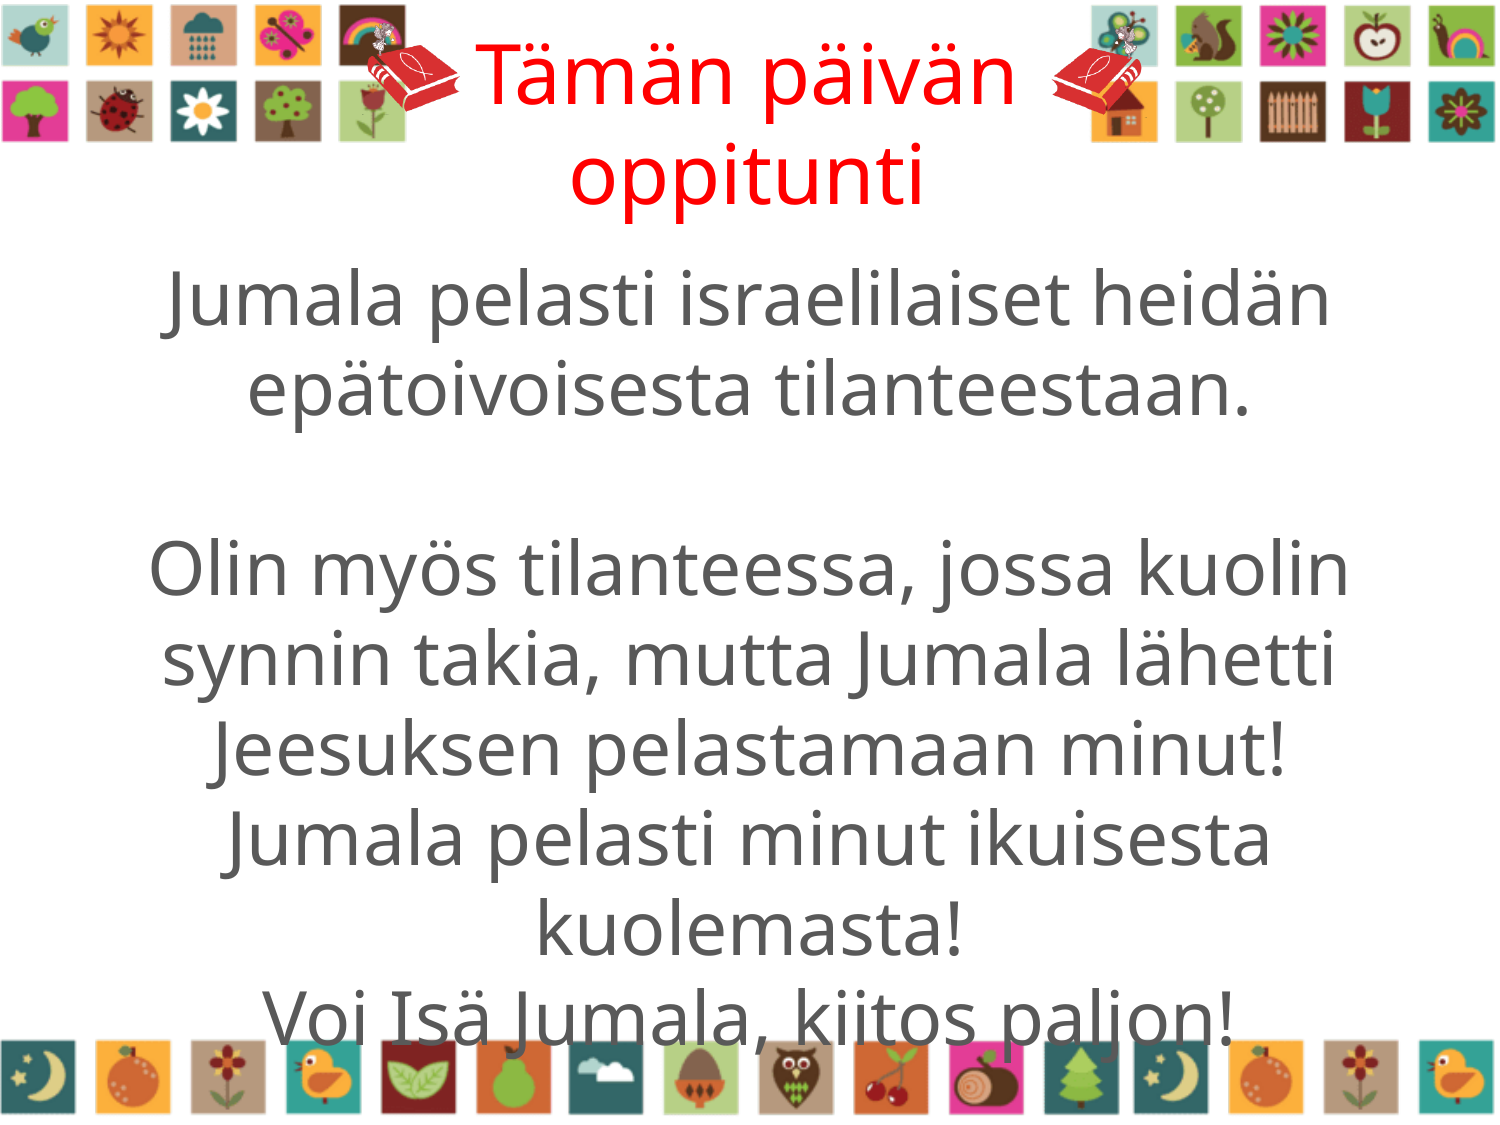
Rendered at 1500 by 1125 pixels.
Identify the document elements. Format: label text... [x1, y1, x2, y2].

picture [1019, 3, 1500, 150]
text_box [0, 1028, 1500, 1118]
picture [0, 3, 492, 150]
text_box Jumala pelasti israelilaiset heidän epätoivoisesta tilanteestaan. Olin myös tilanteessa, jossa kuolin synnin takia, mutta Jumala lähetti Jeesuksen pelastamaan minut! Jumala pelasti minut ikuisesta kuolemasta! Voi Isä Jumala, kiitos paljon! [76, 243, 1424, 1027]
text_box Tämän päivän oppitunti [414, 13, 1080, 229]
